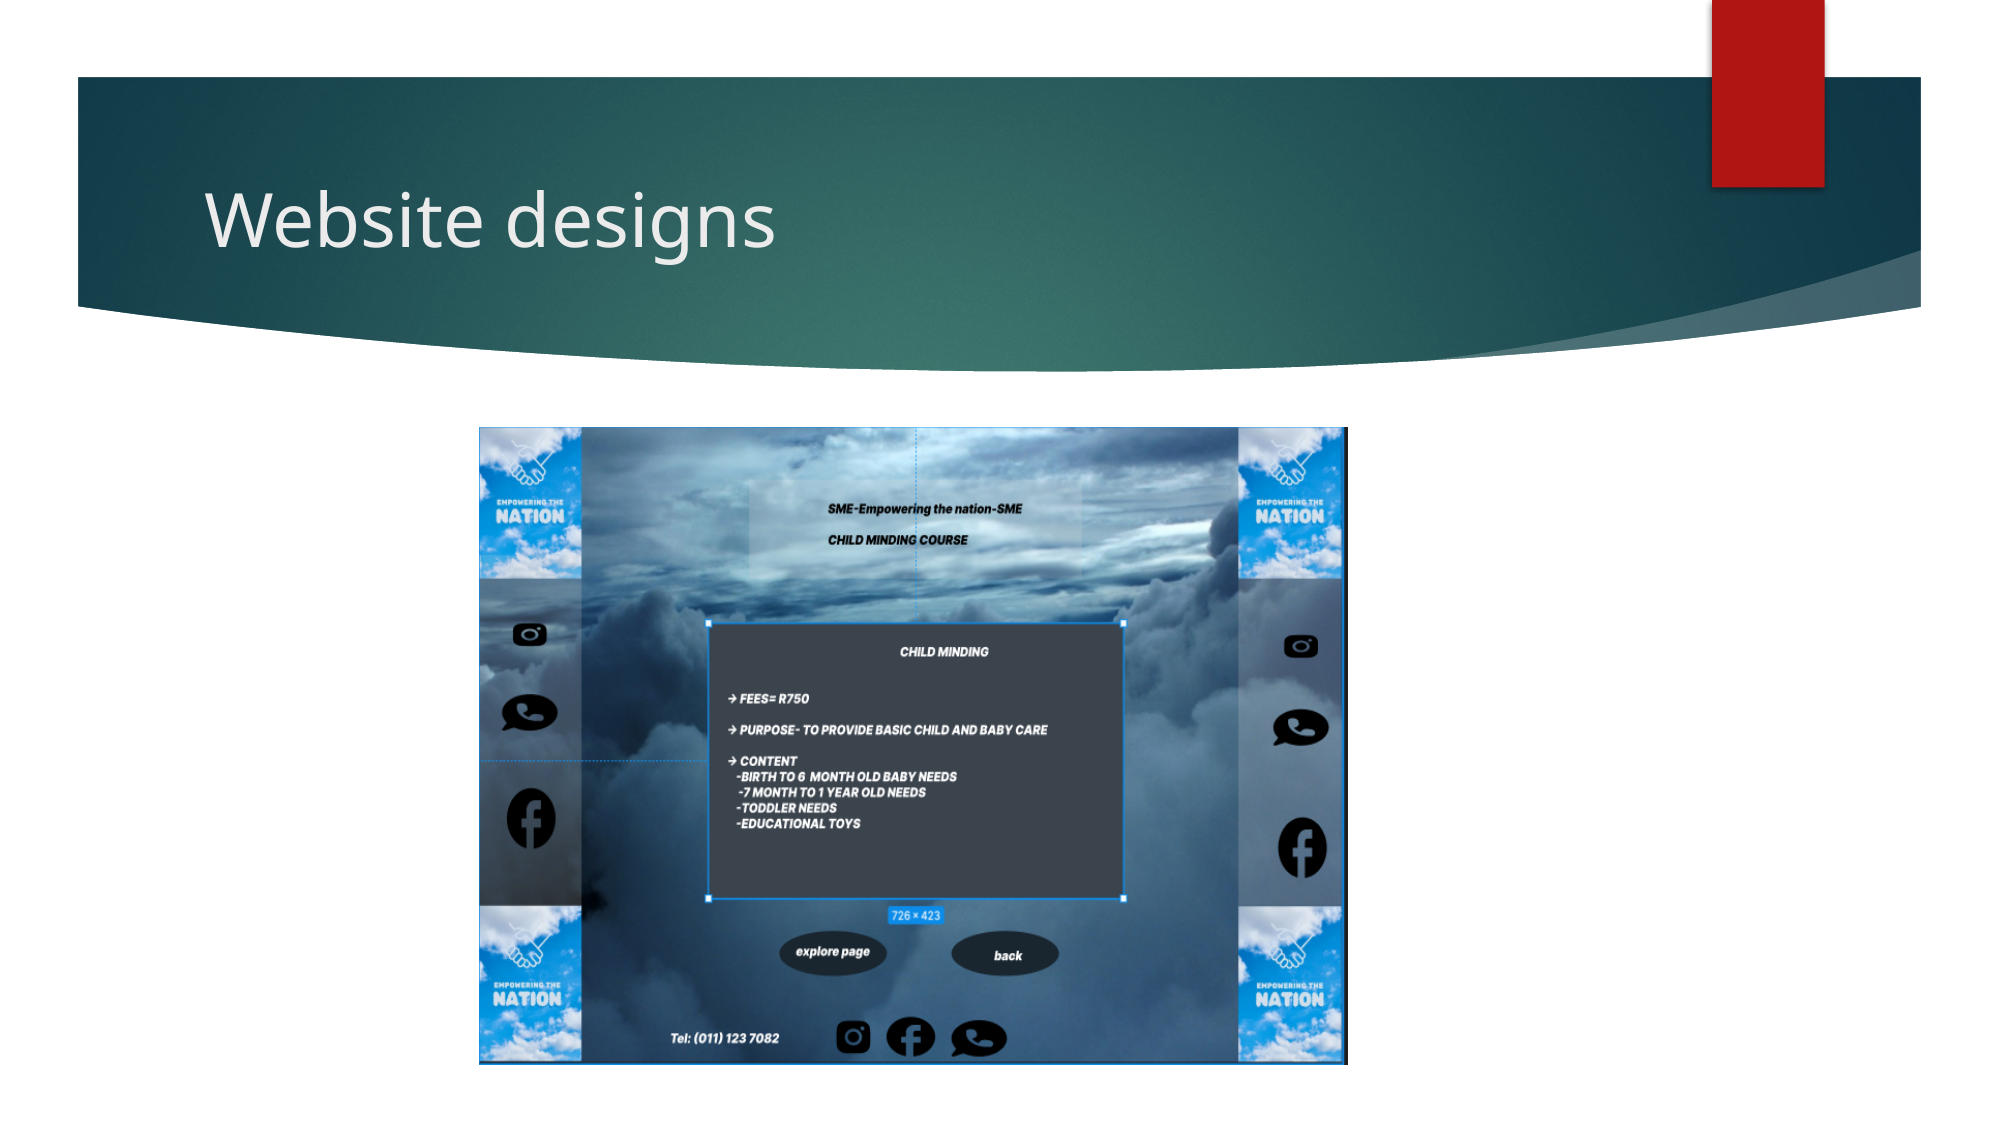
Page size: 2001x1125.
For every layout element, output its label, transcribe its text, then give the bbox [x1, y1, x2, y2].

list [478, 426, 1348, 1065]
title Website designs [189, 159, 1638, 276]
